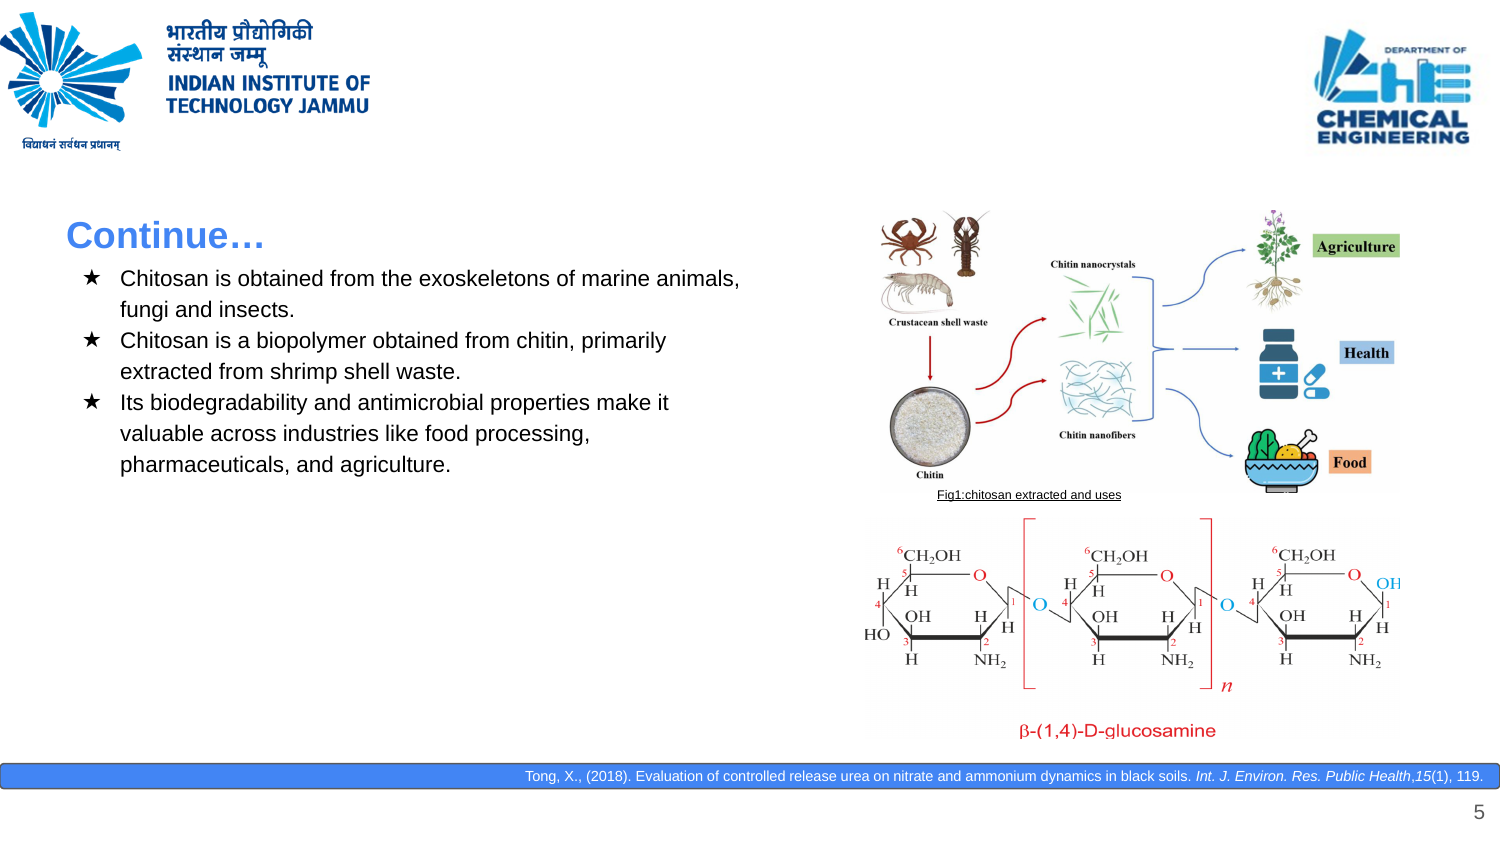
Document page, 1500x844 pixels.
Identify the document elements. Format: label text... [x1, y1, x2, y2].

picture [865, 517, 1400, 739]
text_box Tong, X., (2018). Evaluation of controlled release urea on nitrate and ammonium dynamics in black soils. Int. J. Environ. Res. Public Health,15(1), 119. [0, 763, 1500, 789]
list Continue… Chitosan is obtained from the exoskeletons of marine animals, fungi and insects. Chitosan is a biopolymer obtained from chitin, primarily extracted from shrimp shell waste. Its biodegradability and antimicrobial properties make it valuable across industries like food processing, pharmaceuticals, and agriculture. [51, 189, 774, 763]
slide_number ‹#› [1410, 779, 1500, 844]
picture [0, 12, 370, 152]
picture [880, 0, 1500, 493]
